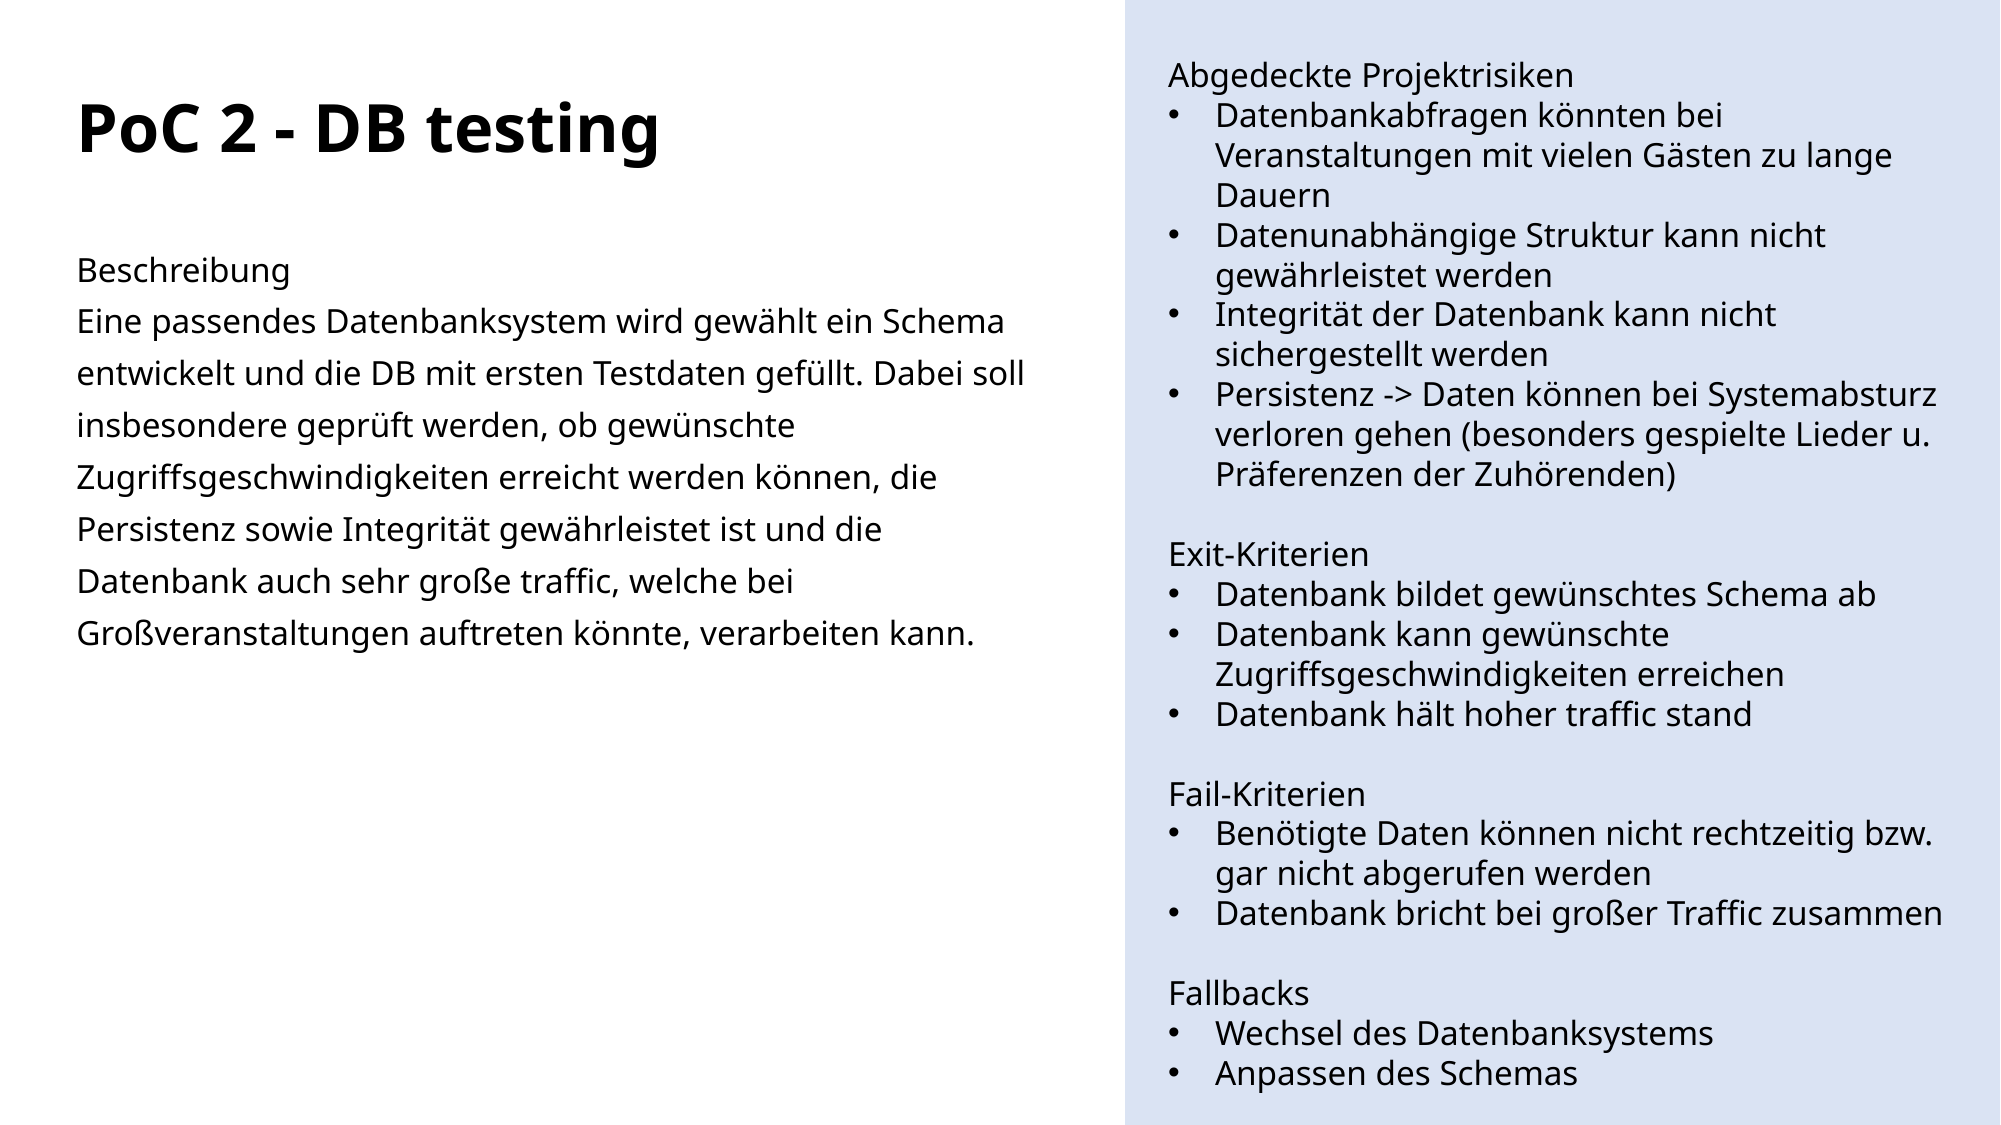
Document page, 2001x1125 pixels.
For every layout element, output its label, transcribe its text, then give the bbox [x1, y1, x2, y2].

text_box [1124, 0, 2000, 1125]
text_box PoC 2 - DB testing [61, 21, 1062, 242]
text_box Abgedeckte Projektrisiken Datenbankabfragen könnten bei Veranstaltungen mit vielen Gästen zu lange Dauern Datenunabhängige Struktur kann nicht gewährleistet werden Integrität der Datenbank kann nicht sichergestellt werden Persistenz -> Daten können bei Systemabsturz verloren gehen (besonders gespielte Lieder u. Präferenzen der Zuhörenden) Exit-Kriterien Datenbank bildet gewünschtes Schema ab Datenbank kann gewünschte Zugriffsgeschwindigkeiten erreichen Datenbank hält hoher traffic stand Fail-Kriterien Benötigte Daten können nicht rechtzeitig bzw. gar nicht abgerufen werden Datenbank bricht bei großer Traffic zusammen Fallbacks Wechsel des Datenbanksystems Anpassen des Schemas [1153, 46, 2000, 1100]
text_box Beschreibung Eine passendes Datenbanksystem wird gewählt ein Schema entwickelt und die DB mit ersten Testdaten gefüllt. Dabei soll insbesondere geprüft werden, ob gewünschte Zugriffsgeschwindigkeiten erreicht werden können, die Persistenz sowie Integrität gewährleistet ist und die Datenbank auch sehr große traffic, welche bei Großveranstaltungen auftreten könnte, verarbeiten kann. [61, 242, 1062, 659]
